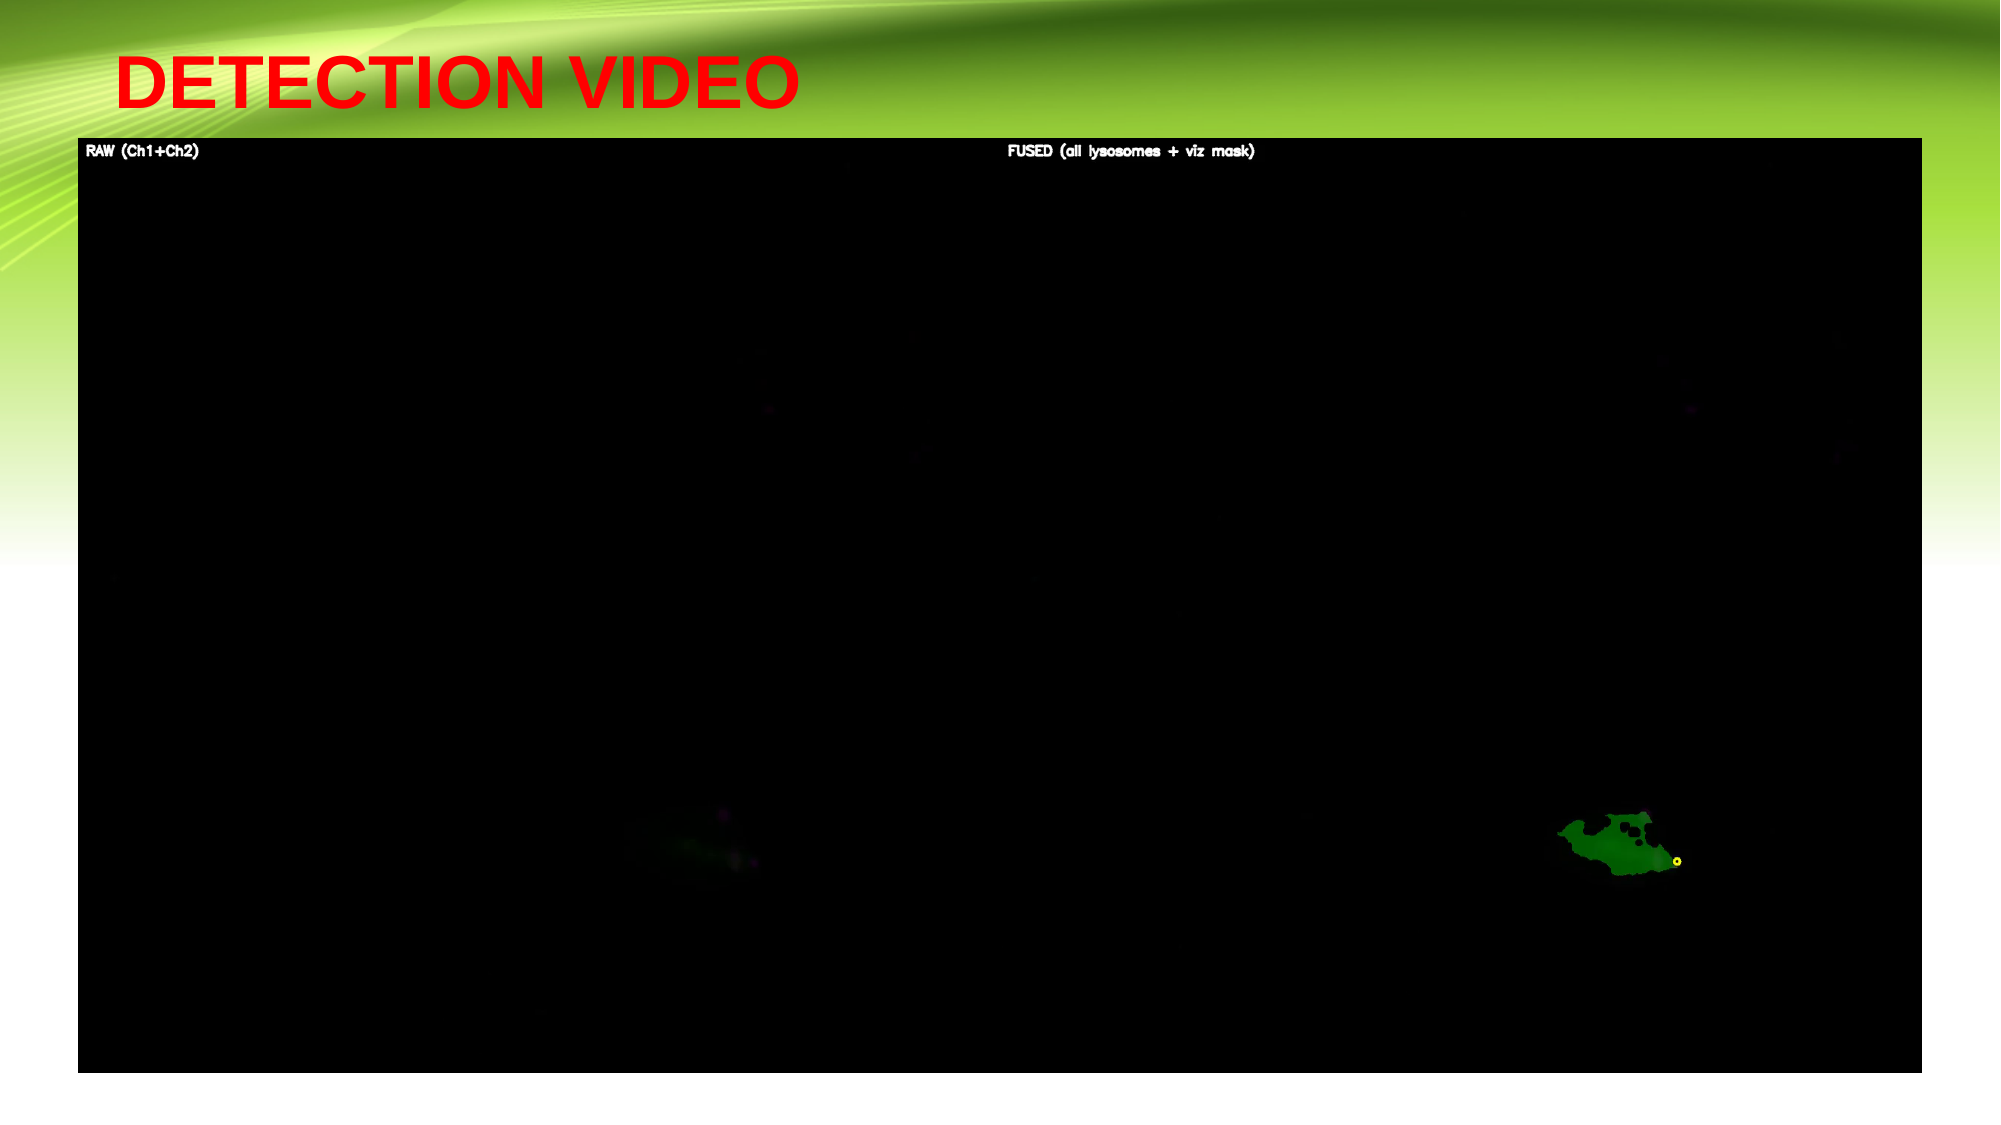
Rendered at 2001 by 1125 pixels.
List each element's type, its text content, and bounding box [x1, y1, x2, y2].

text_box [77, 137, 1923, 1074]
title DETECTION VIDEO [99, 30, 1901, 127]
picture [0, 0, 2000, 1125]
